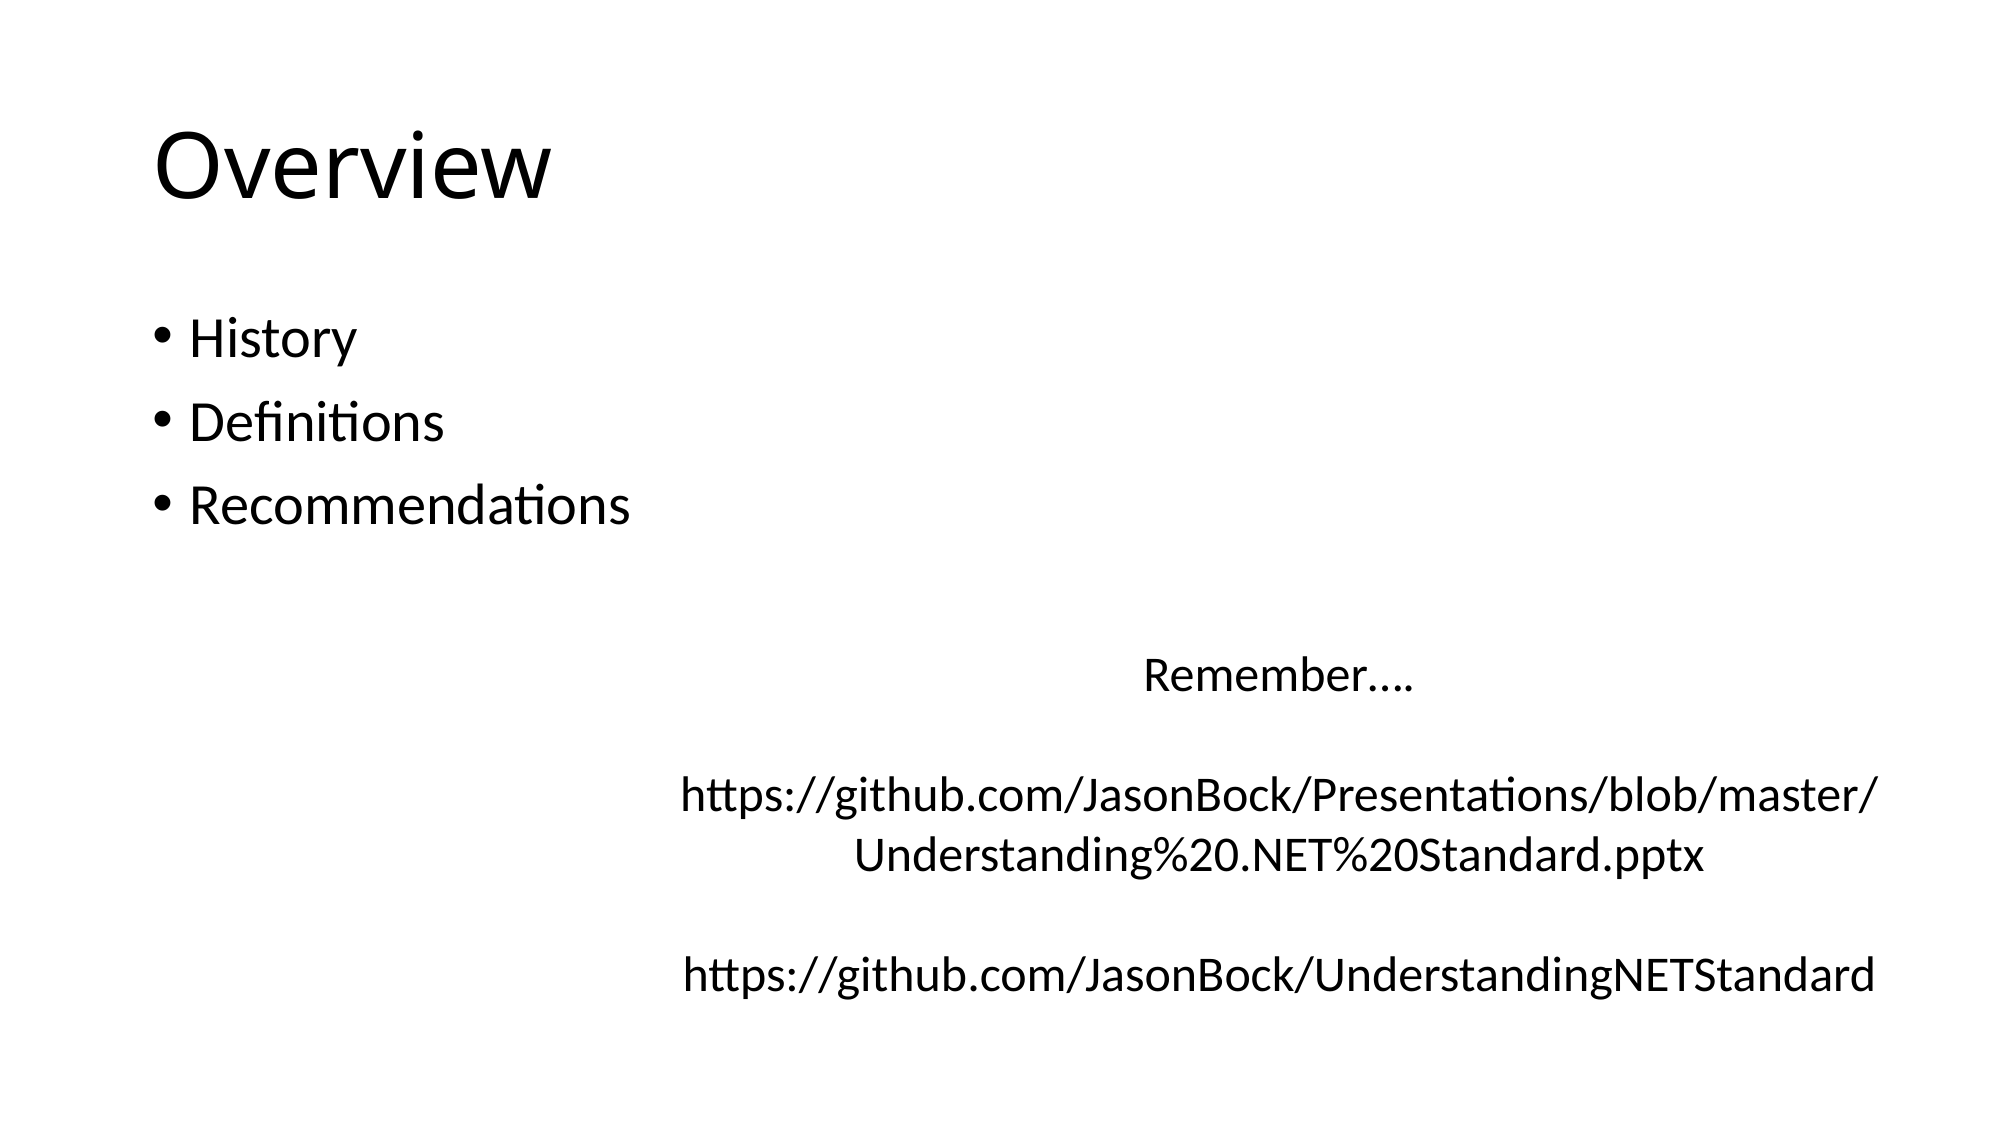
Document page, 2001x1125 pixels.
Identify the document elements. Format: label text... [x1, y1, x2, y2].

list History Definitions Recommendations [137, 299, 1863, 1014]
title Overview [137, 59, 1863, 278]
text_box Remember…. https://github.com/JasonBock/Presentations/blob/master/ Understanding%20.NET%20Standard.pptx https://github.com/JasonBock/UnderstandingNETStandard [665, 634, 1894, 1010]
